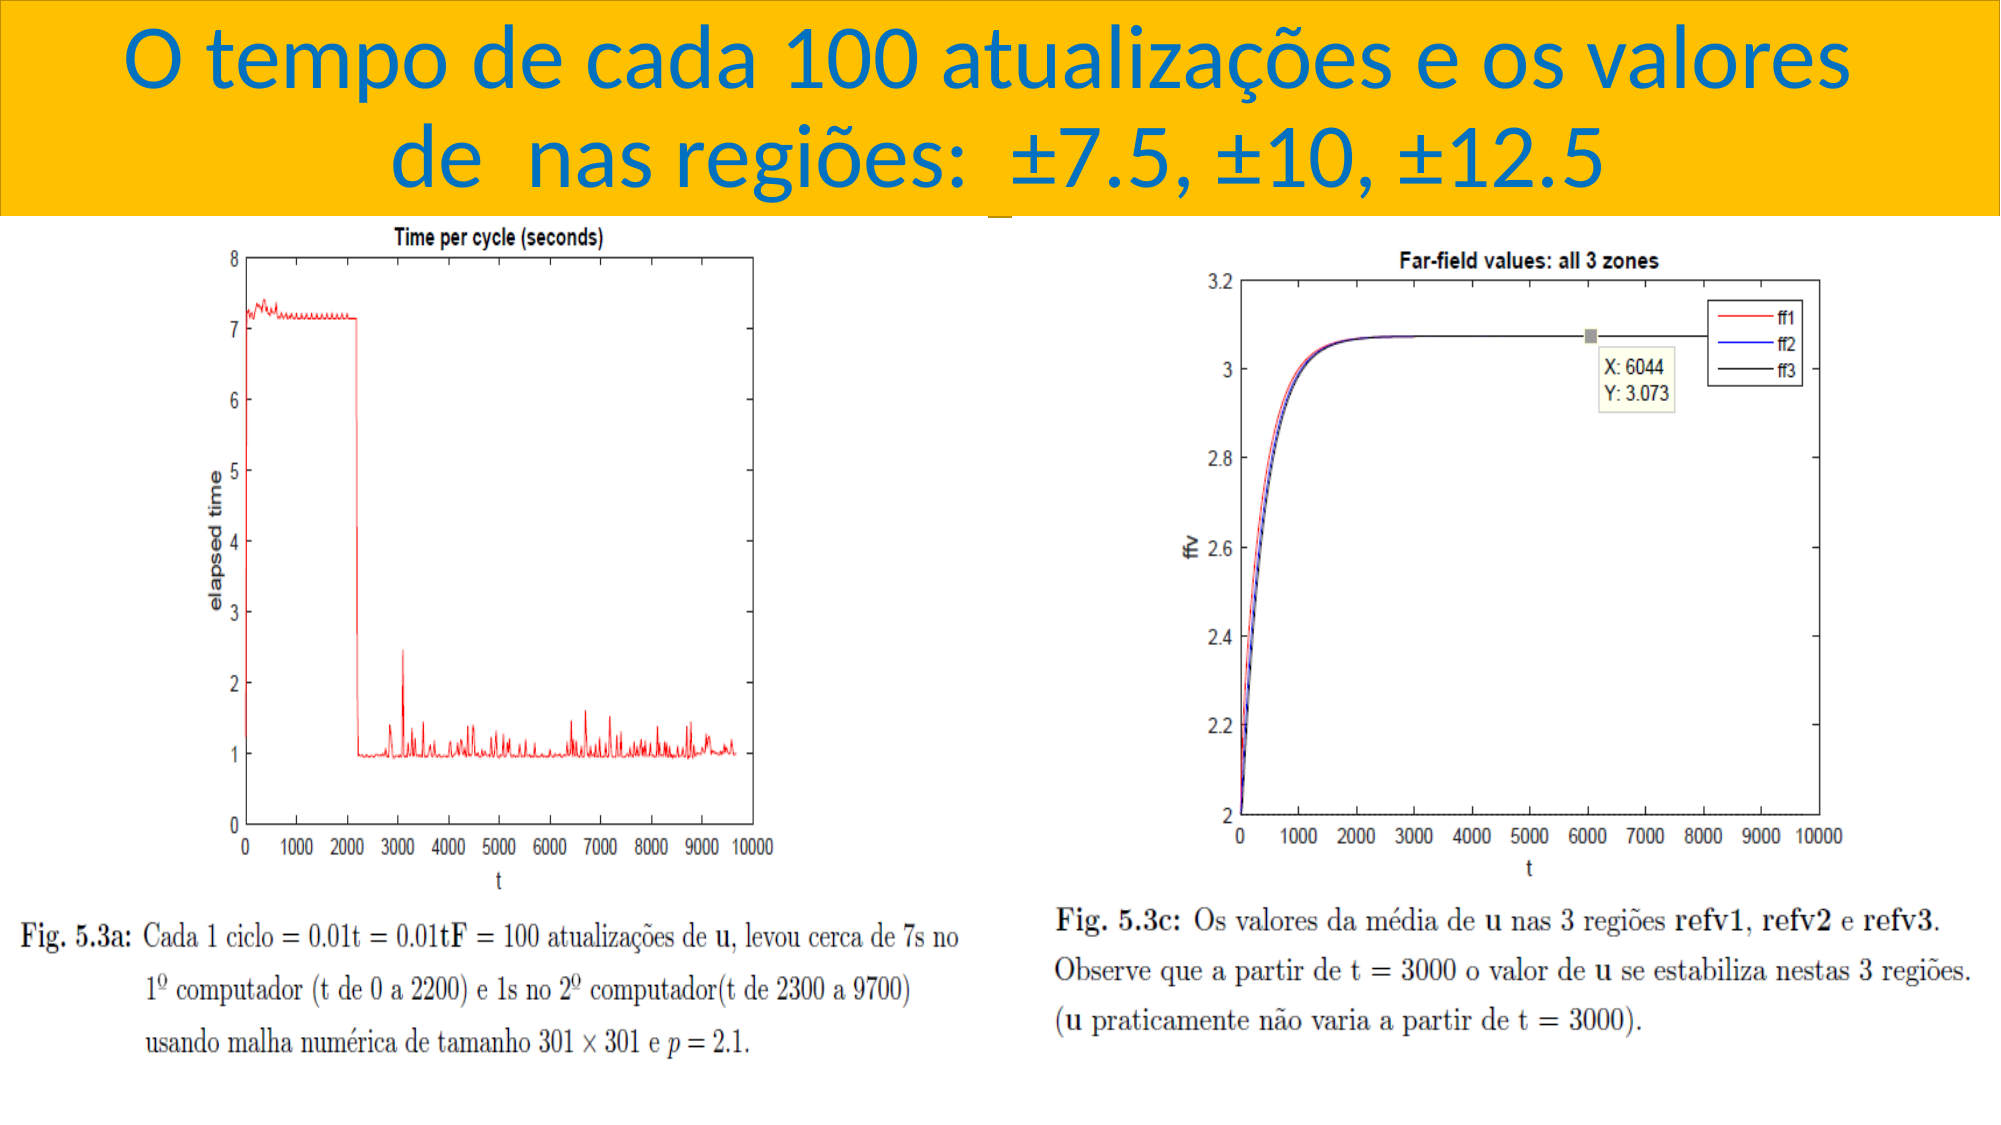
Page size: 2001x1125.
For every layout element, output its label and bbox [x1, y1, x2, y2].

list [0, 216, 988, 1097]
list [1012, 216, 2000, 1097]
